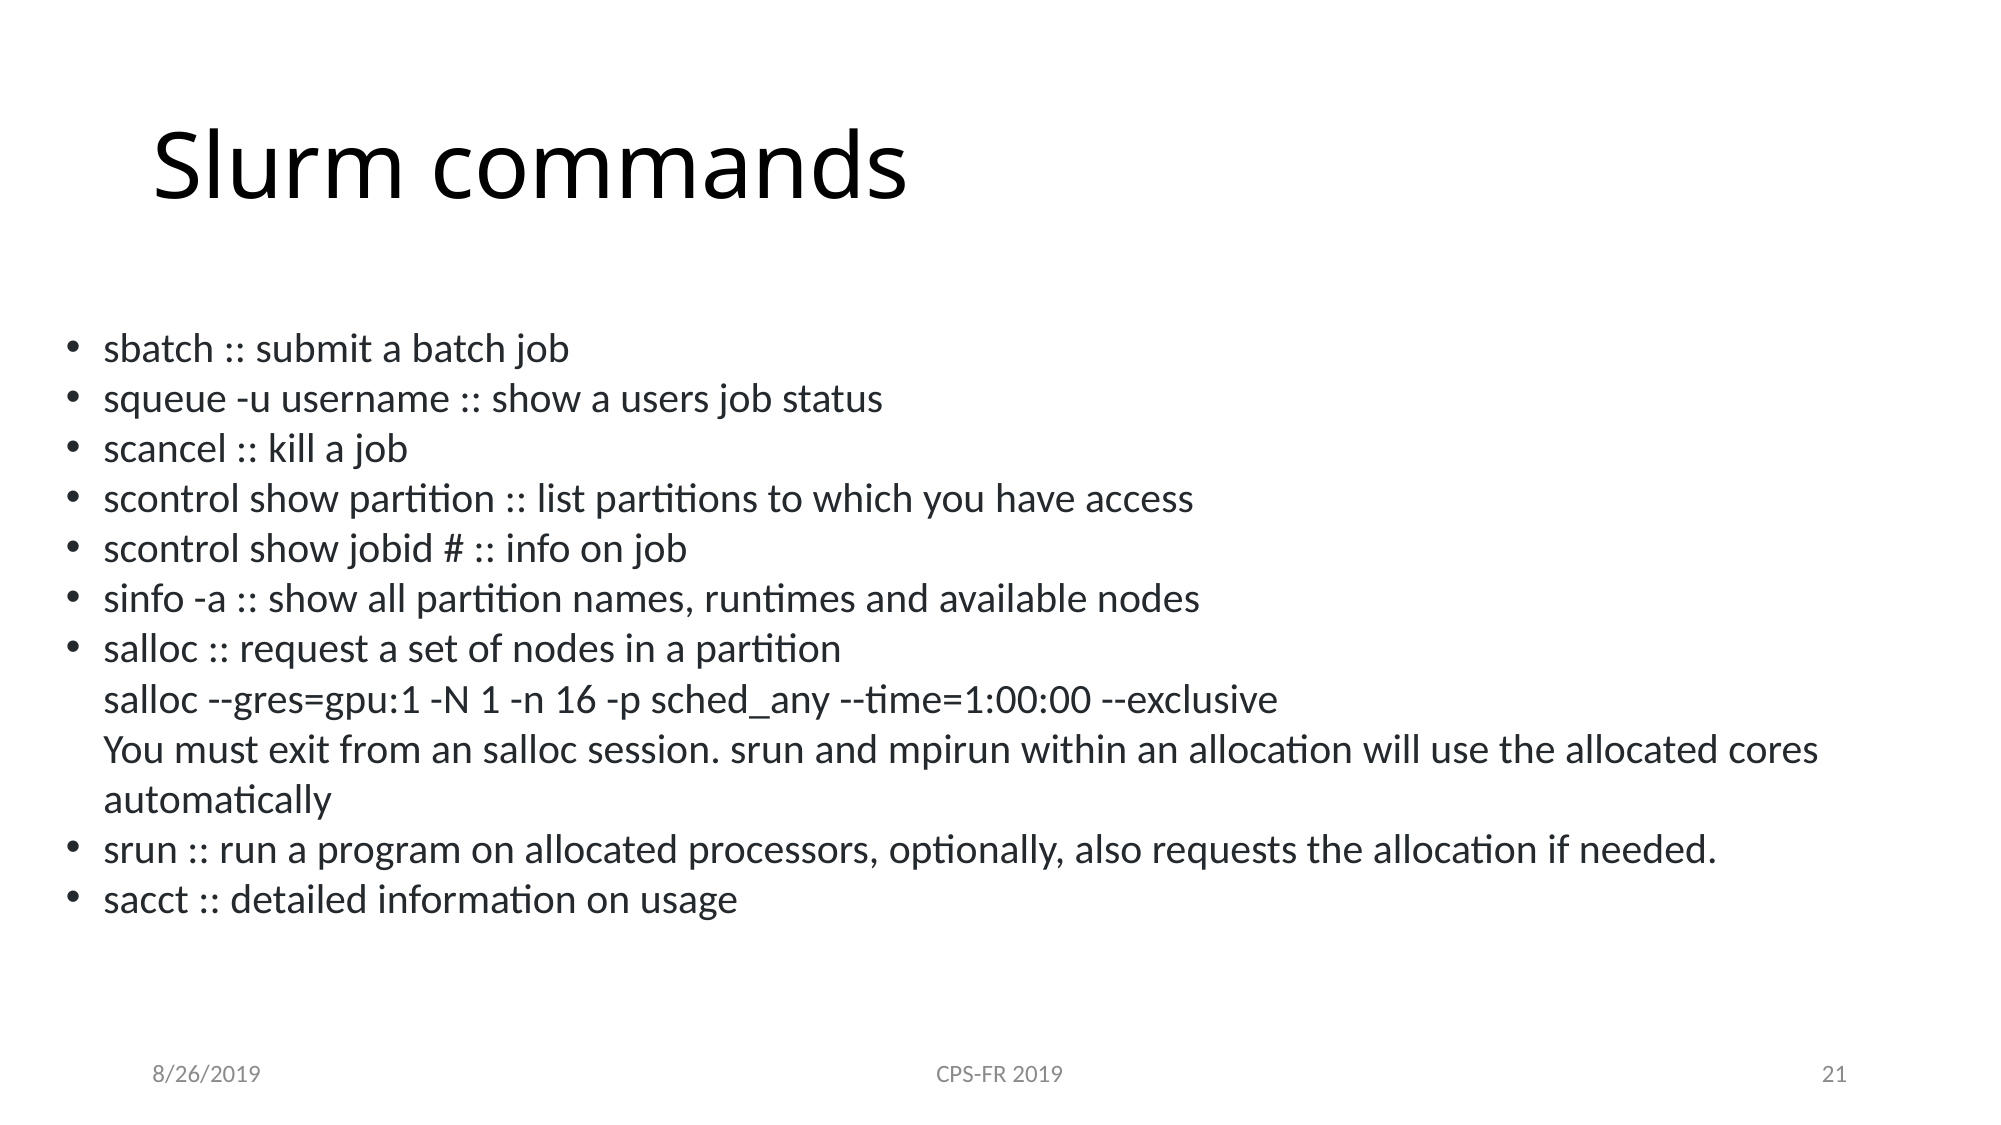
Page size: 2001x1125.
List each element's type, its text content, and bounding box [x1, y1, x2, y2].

list sbatch :: submit a batch job squeue -u username :: show a users job status scancel :: kill a job scontrol show partition :: list partitions to which you have access scontrol show jobid # :: info on job sinfo -a :: show all partition names, runtimes and available nodes salloc :: request a set of nodes in a partition salloc --gres=gpu:1 -N 1 -n 16 -p sched_any --time=1:00:00 --exclusive You must exit from an salloc session. srun and mpirun within an allocation will use the allocated cores automatically srun :: run a program on allocated processors, optionally, also requests the allocation if needed. sacct :: detailed information on usage [65, 271, 1902, 972]
title Slurm commands [137, 59, 1863, 271]
footer CPS-FR 2019 [662, 1042, 1338, 1103]
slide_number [137, 1042, 588, 1103]
slide_number 21 [1412, 1042, 1863, 1103]
